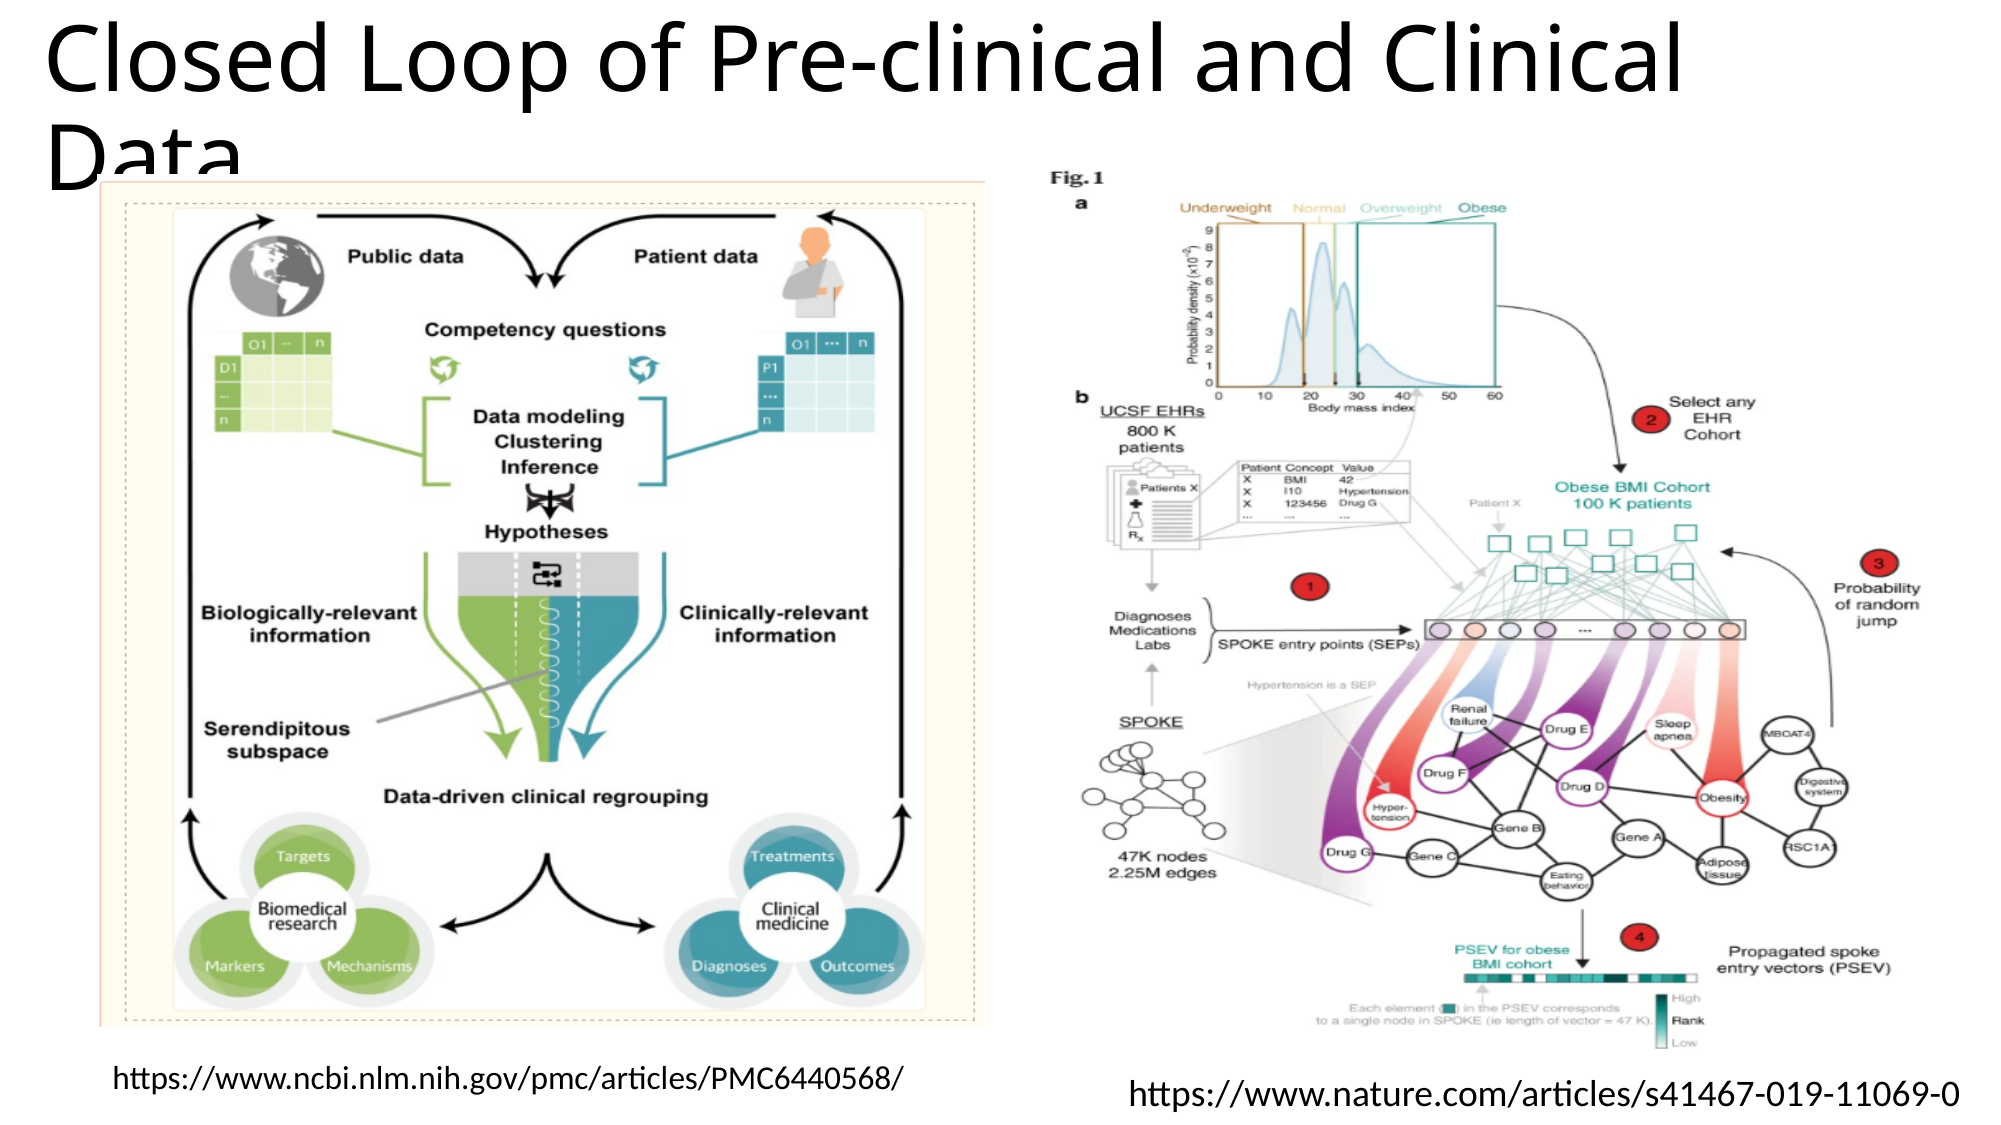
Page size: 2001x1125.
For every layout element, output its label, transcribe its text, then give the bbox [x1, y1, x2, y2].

text_box https://www.nature.com/articles/s41467-019-11069-0 [1113, 1061, 1976, 1121]
text_box https://www.ncbi.nlm.nih.gov/pmc/articles/PMC6440568/ [97, 1048, 1055, 1104]
picture [97, 174, 985, 1027]
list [1038, 161, 1949, 1062]
title Closed Loop of Pre-clinical and Clinical Data [28, 3, 1754, 221]
